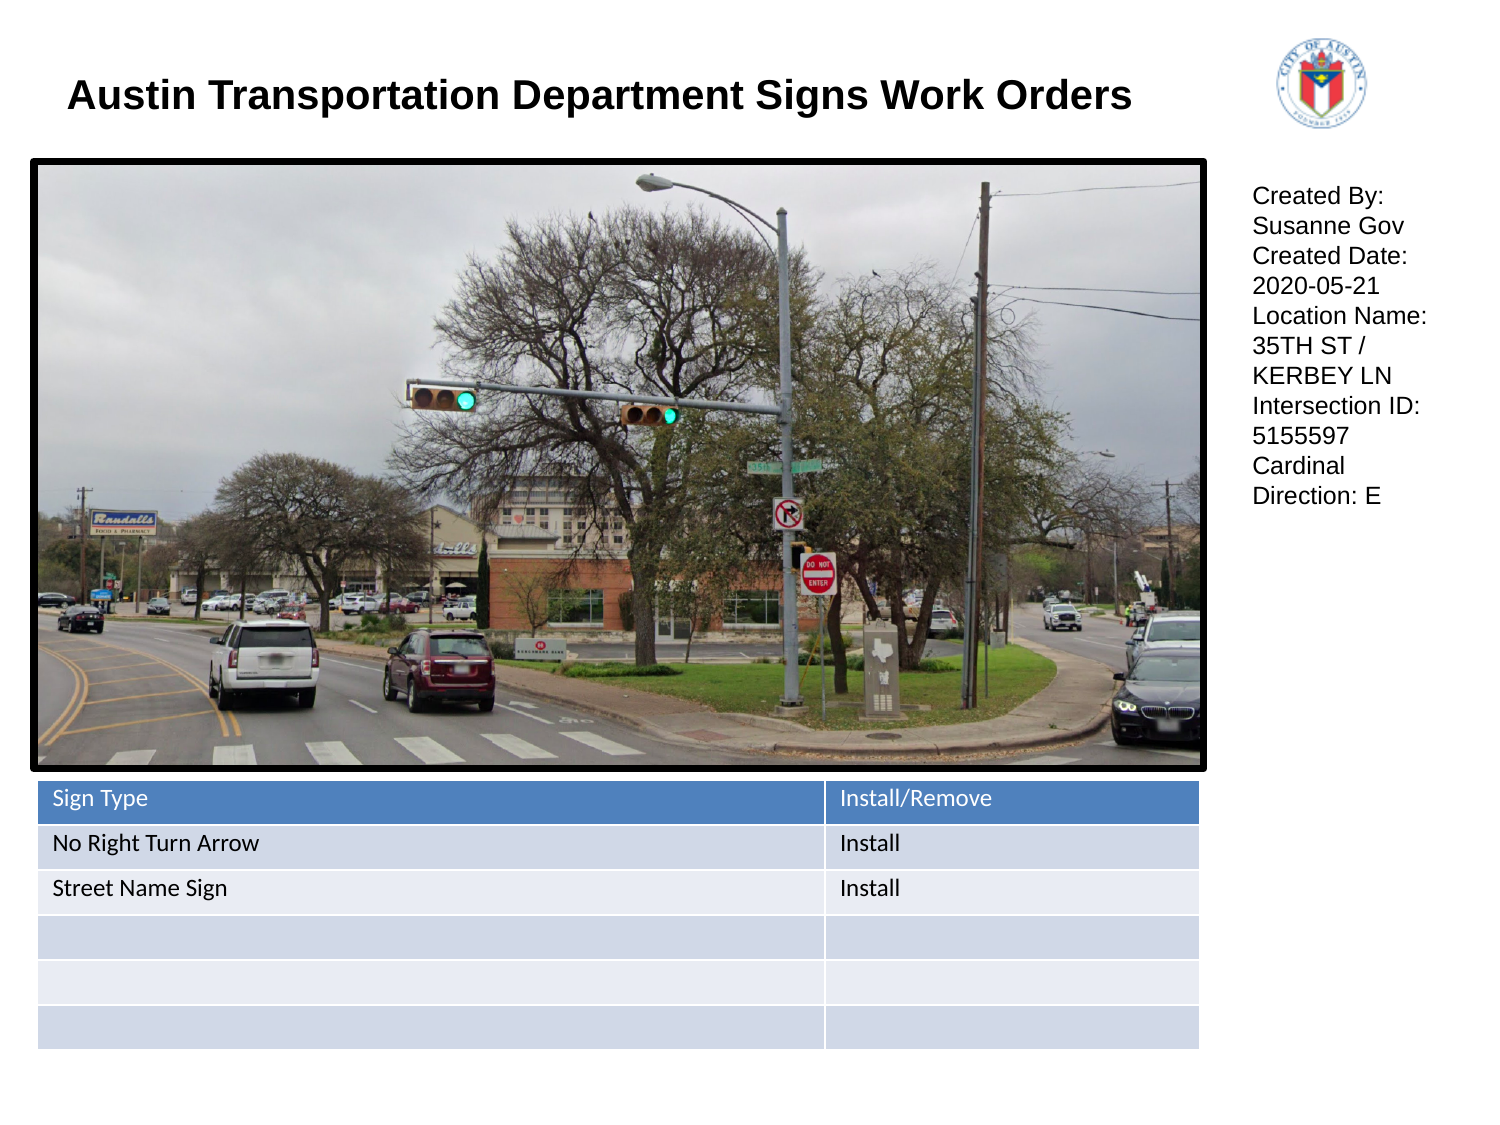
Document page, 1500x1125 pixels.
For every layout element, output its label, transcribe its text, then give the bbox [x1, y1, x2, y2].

picture [37, 164, 1201, 766]
table_cell Install [826, 826, 1199, 869]
table_cell [826, 1006, 1199, 1049]
table_cell [38, 1006, 824, 1049]
table_cell [38, 961, 824, 1004]
text_box Created By: Susanne Gov Created Date: 2020-05-21 Location Name: 35TH ST / KERBEY LN Intersection ID: 5155597 Cardinal Direction: E [1237, 172, 1463, 517]
text_box Austin Transportation Department Signs Work Orders [51, 60, 1149, 125]
table_header Sign Type [38, 781, 824, 824]
table_cell No Right Turn Arrow [38, 826, 824, 869]
table_cell Street Name Sign [38, 871, 824, 914]
table_cell [826, 916, 1199, 959]
table_header Install/Remove [826, 781, 1199, 824]
table_cell [38, 916, 824, 959]
table_cell [826, 961, 1199, 1004]
table_cell Install [826, 871, 1199, 914]
picture [1274, 37, 1369, 132]
